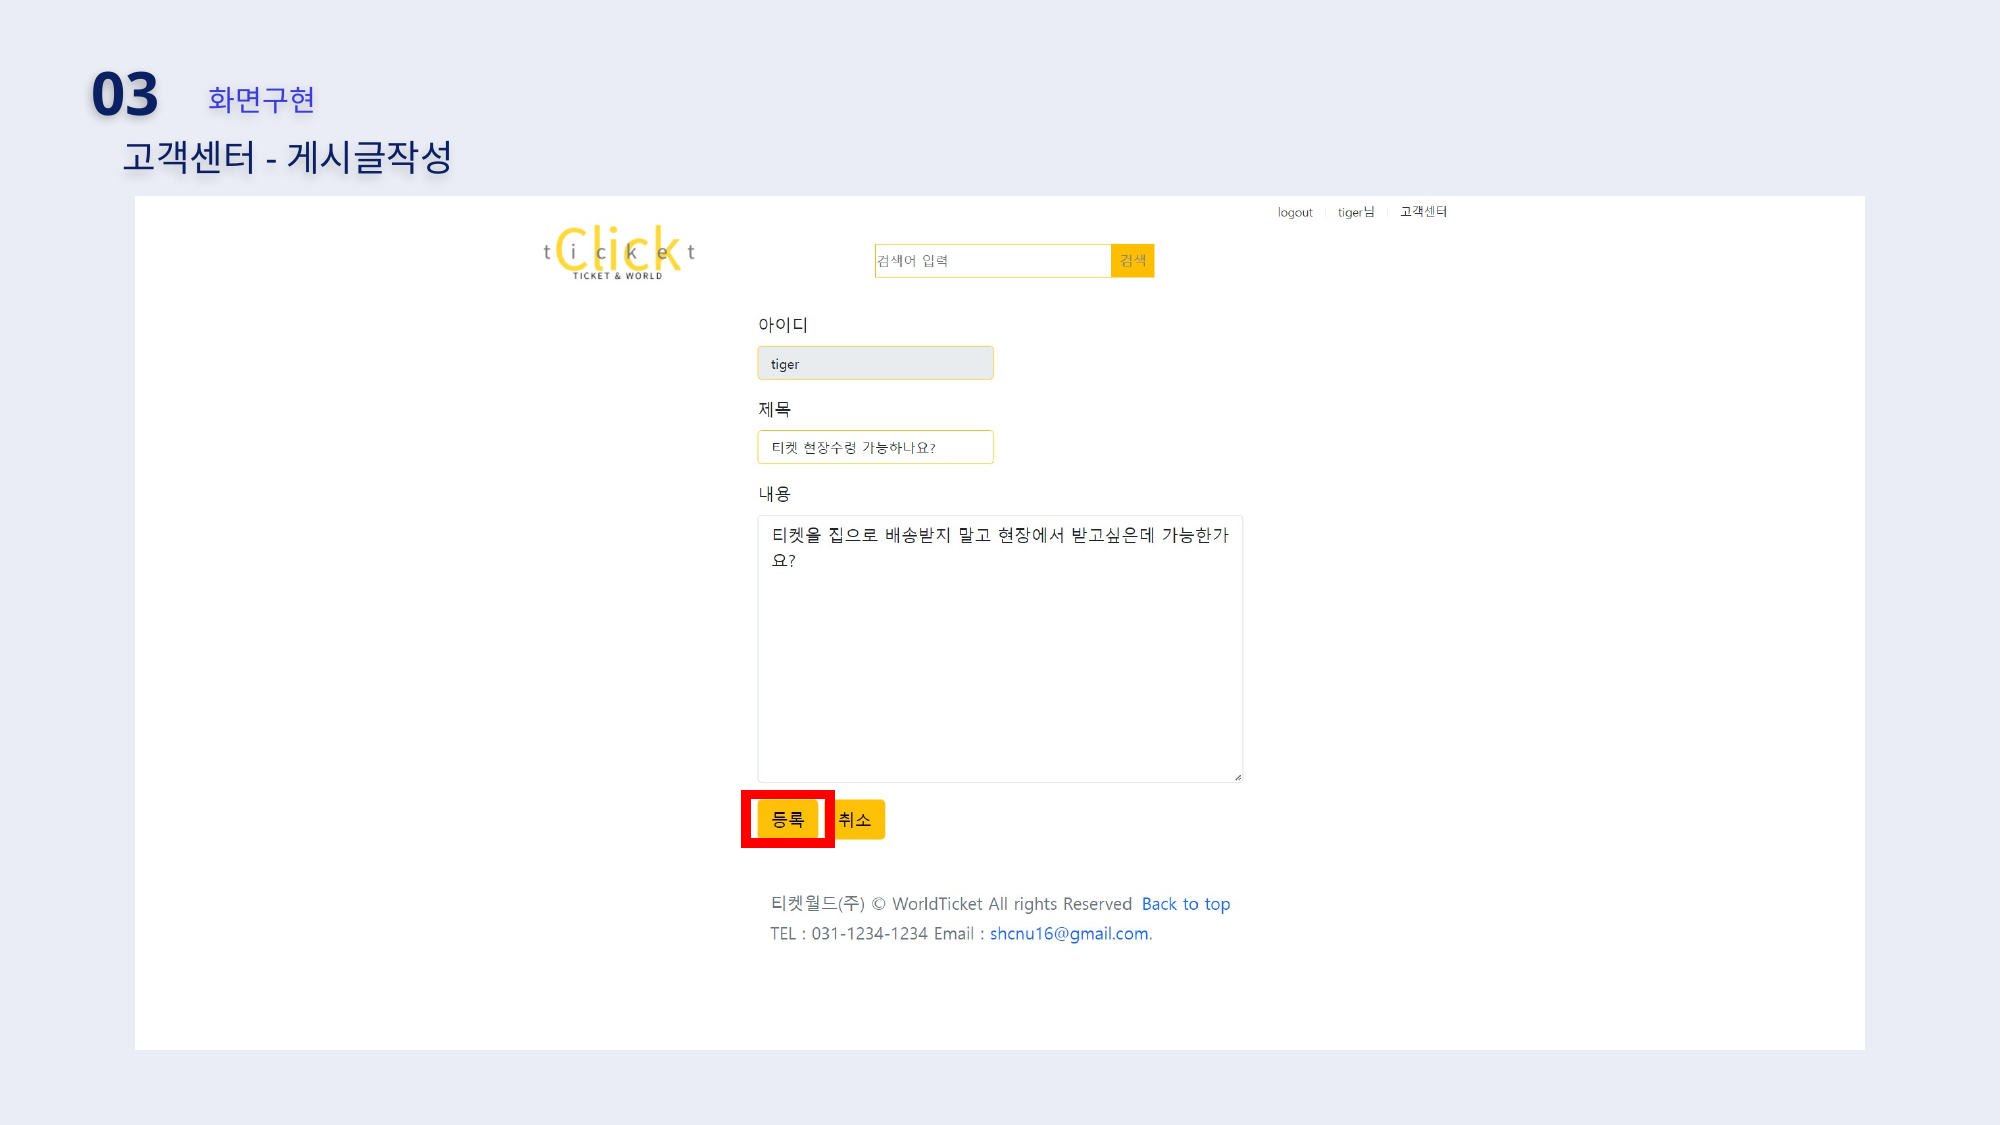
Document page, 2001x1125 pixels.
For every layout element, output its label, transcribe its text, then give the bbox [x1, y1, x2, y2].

picture [135, 196, 1865, 1050]
text_box 화면구현 [188, 36, 722, 163]
text_box 고객센터-게시글작성 [102, 94, 571, 221]
text_box 03 [70, 34, 191, 148]
